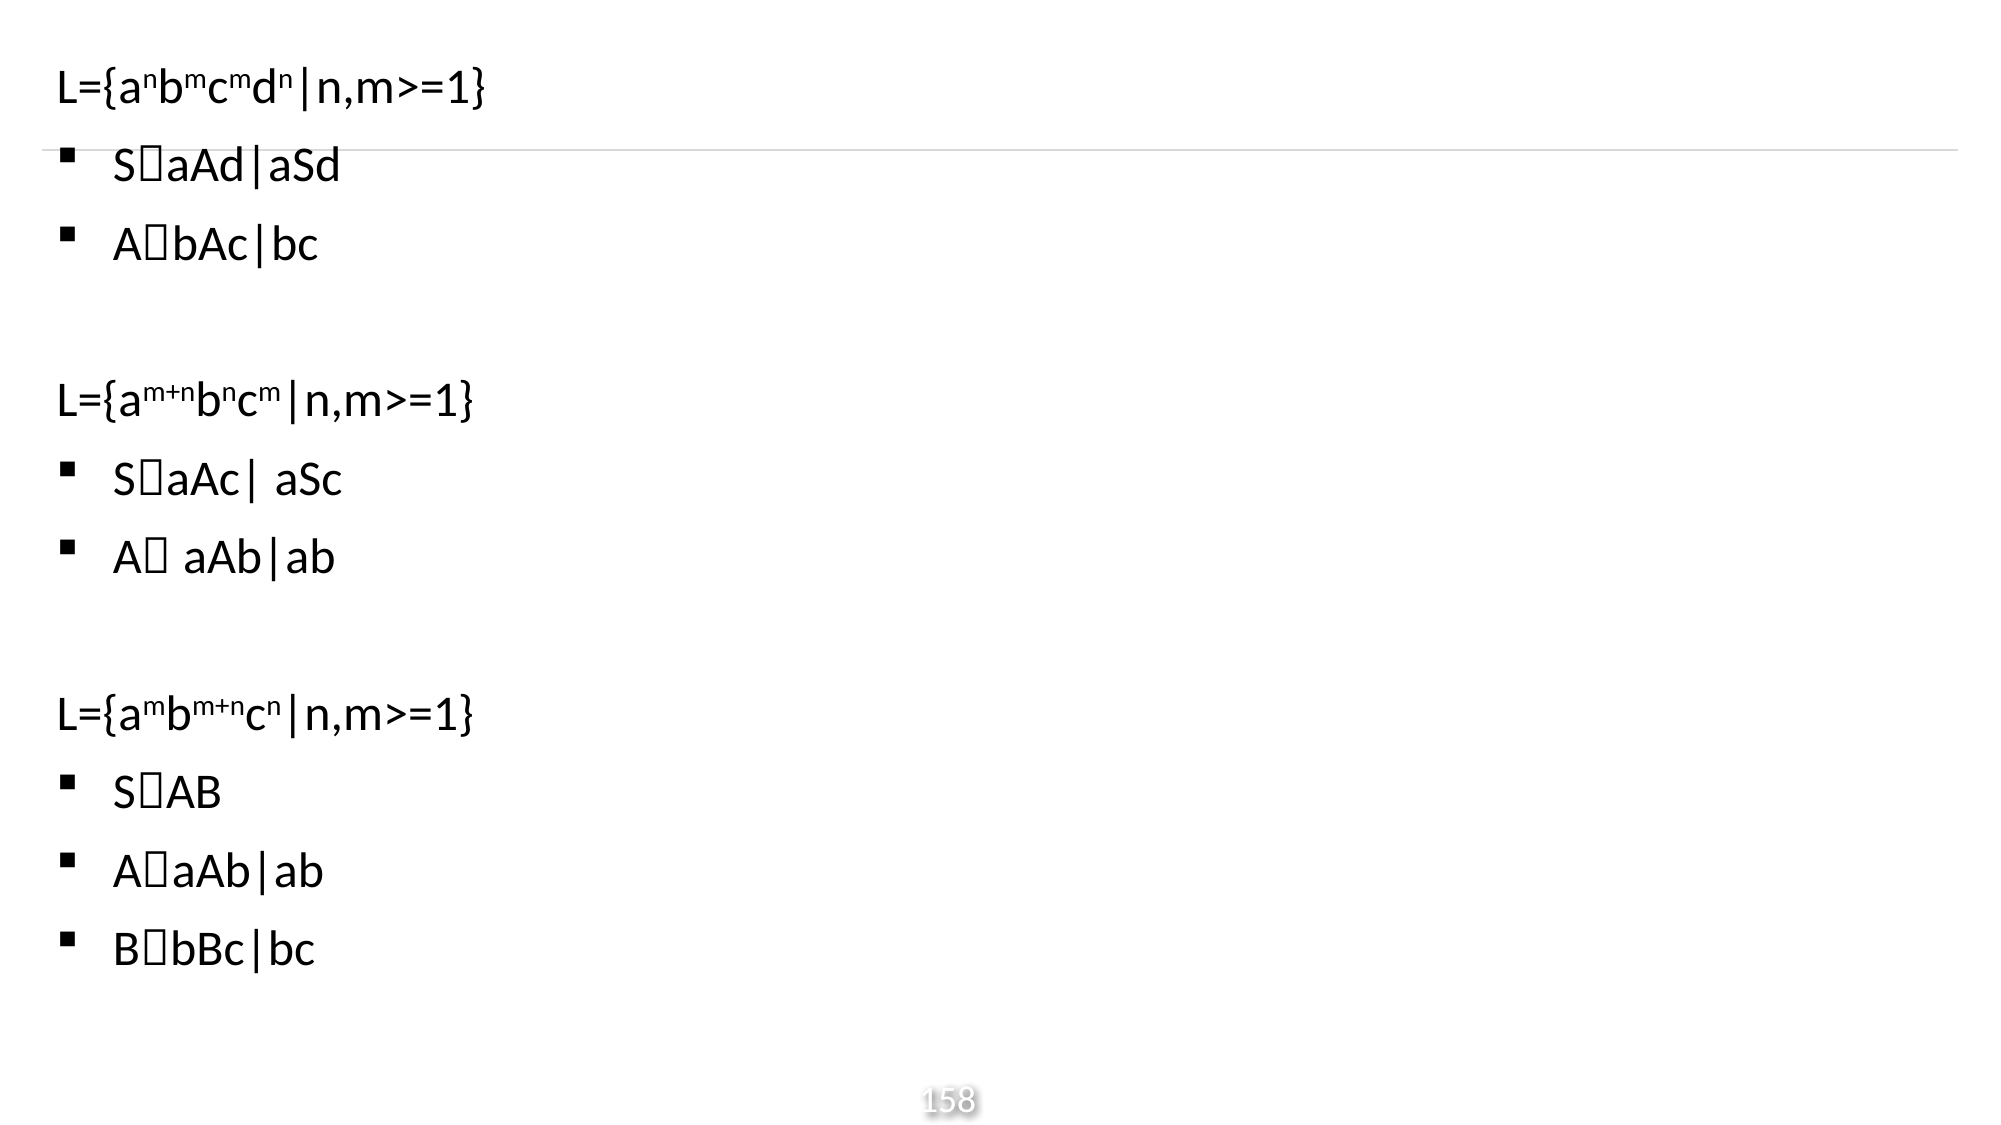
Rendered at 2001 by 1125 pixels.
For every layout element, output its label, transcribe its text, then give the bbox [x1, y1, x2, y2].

list L={anbmcmdn|n,m>=1} SaAd|aSd AbAc|bc L={am+nbncm|n,m>=1} SaAc| aSc A aAb|ab L={ambm+ncn|n,m>=1} SAB AaAb|ab BbBc|bc [41, 37, 1959, 1038]
